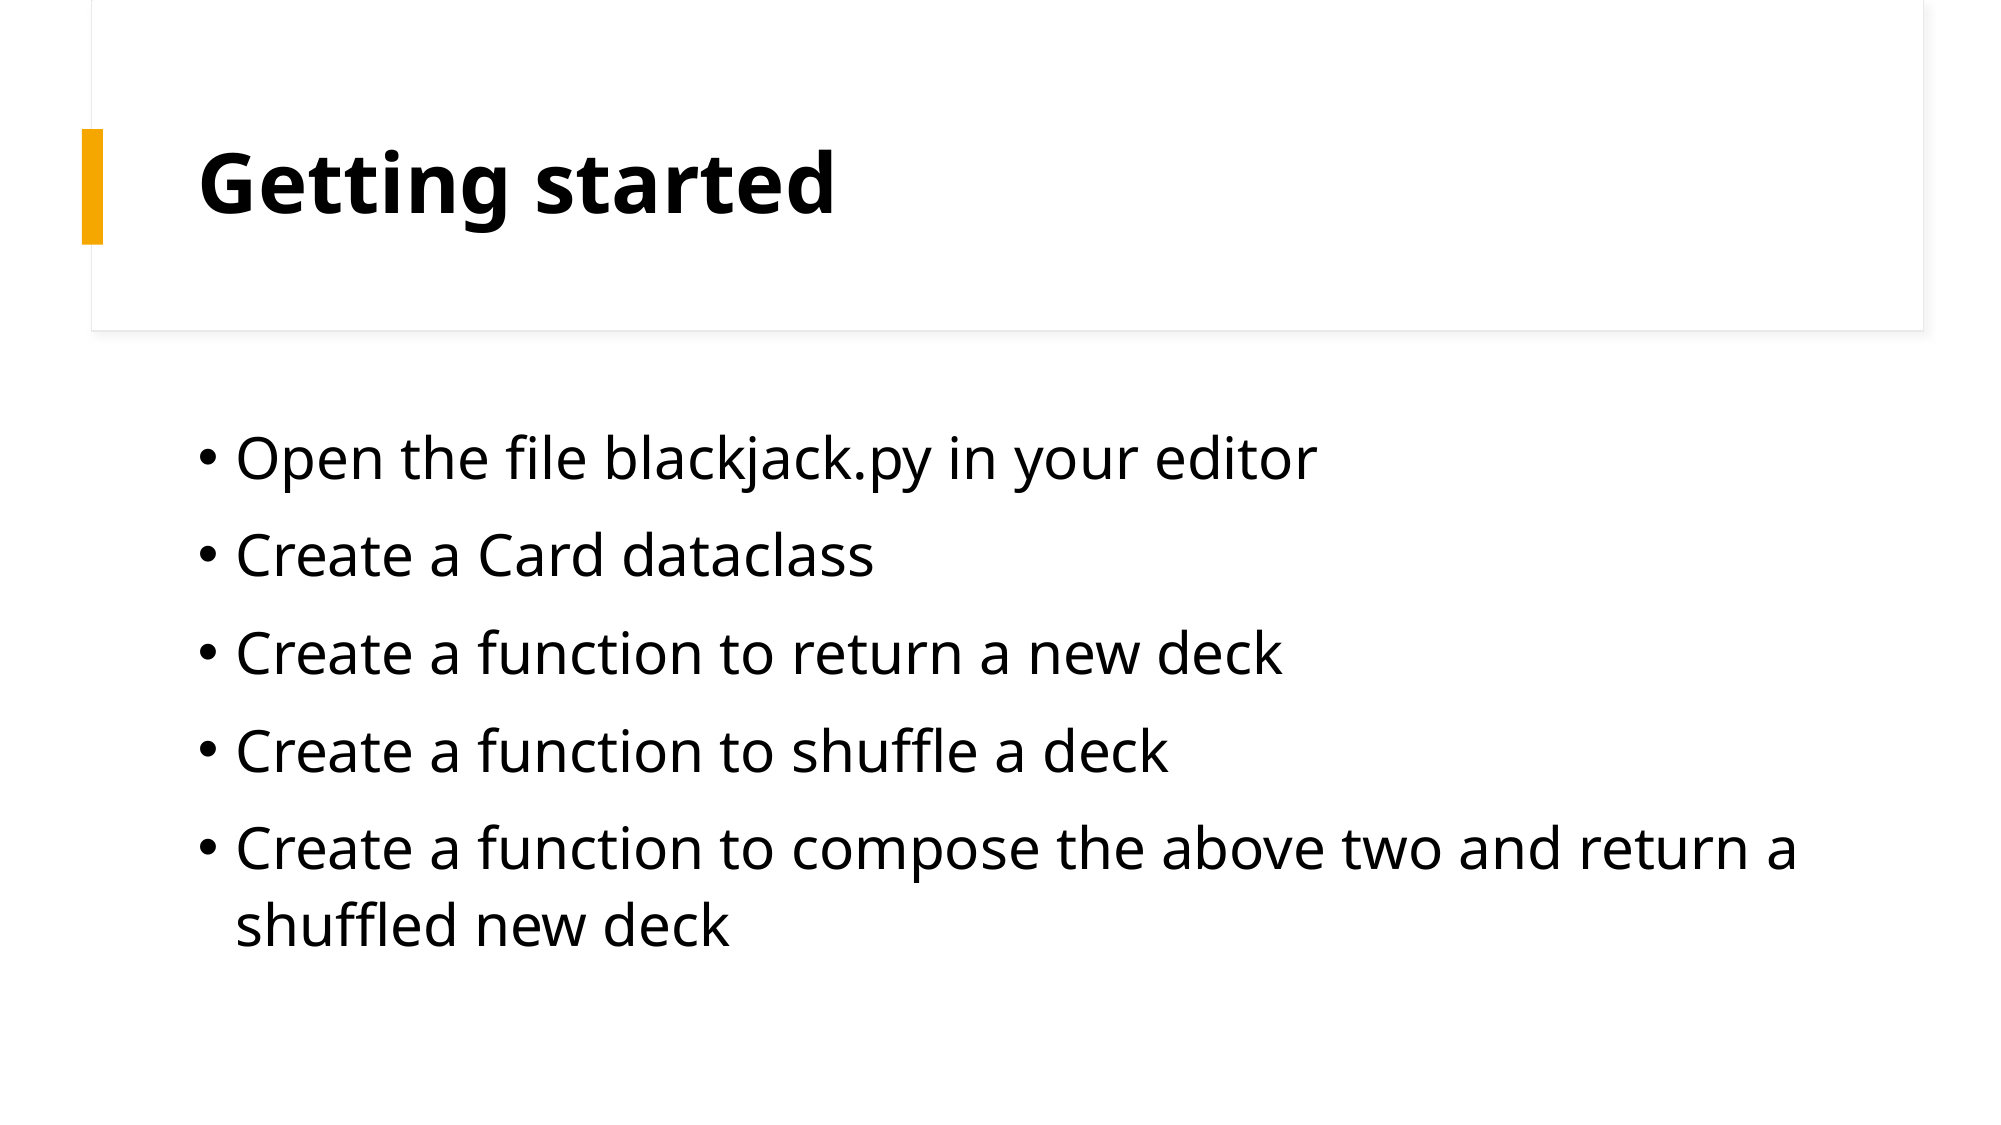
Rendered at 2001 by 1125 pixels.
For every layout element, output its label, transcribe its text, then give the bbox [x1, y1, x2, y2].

list Open the file blackjack.py in your editor Create a Card dataclass Create a function to return a new deck Create a function to shuffle a deck Create a function to compose the above two and return a shuffled new deck [183, 406, 1851, 1013]
title Getting started [183, 90, 1851, 284]
